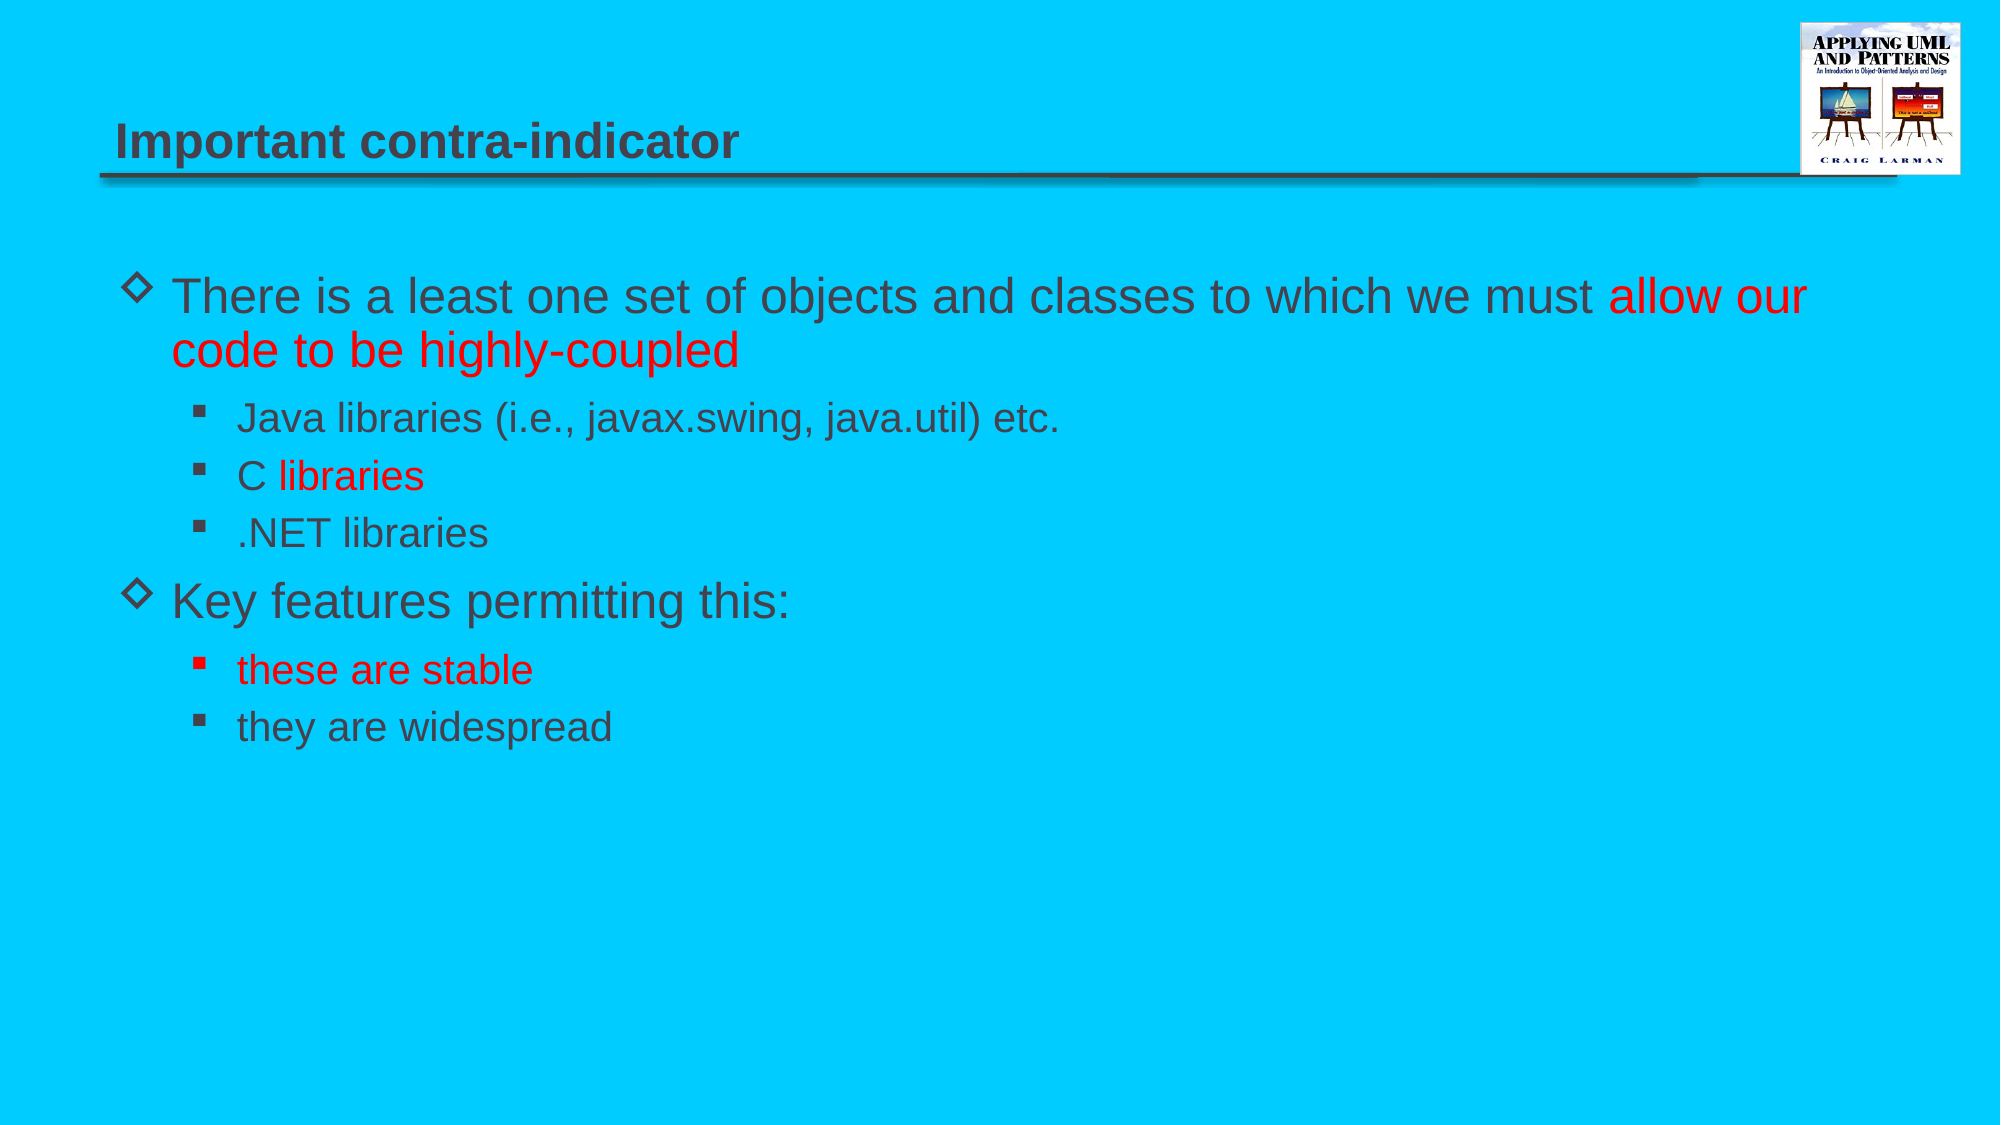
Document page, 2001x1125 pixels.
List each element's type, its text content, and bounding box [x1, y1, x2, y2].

list There is a least one set of objects and classes to which we must allow our code to be highly-coupled Java libraries (i.e., javax.swing, java.util) etc. C libraries .NET libraries Key features permitting this: these are stable they are widespread [99, 262, 1900, 1005]
title Important contra-indicator [99, 45, 1696, 233]
picture [1800, 23, 1960, 175]
